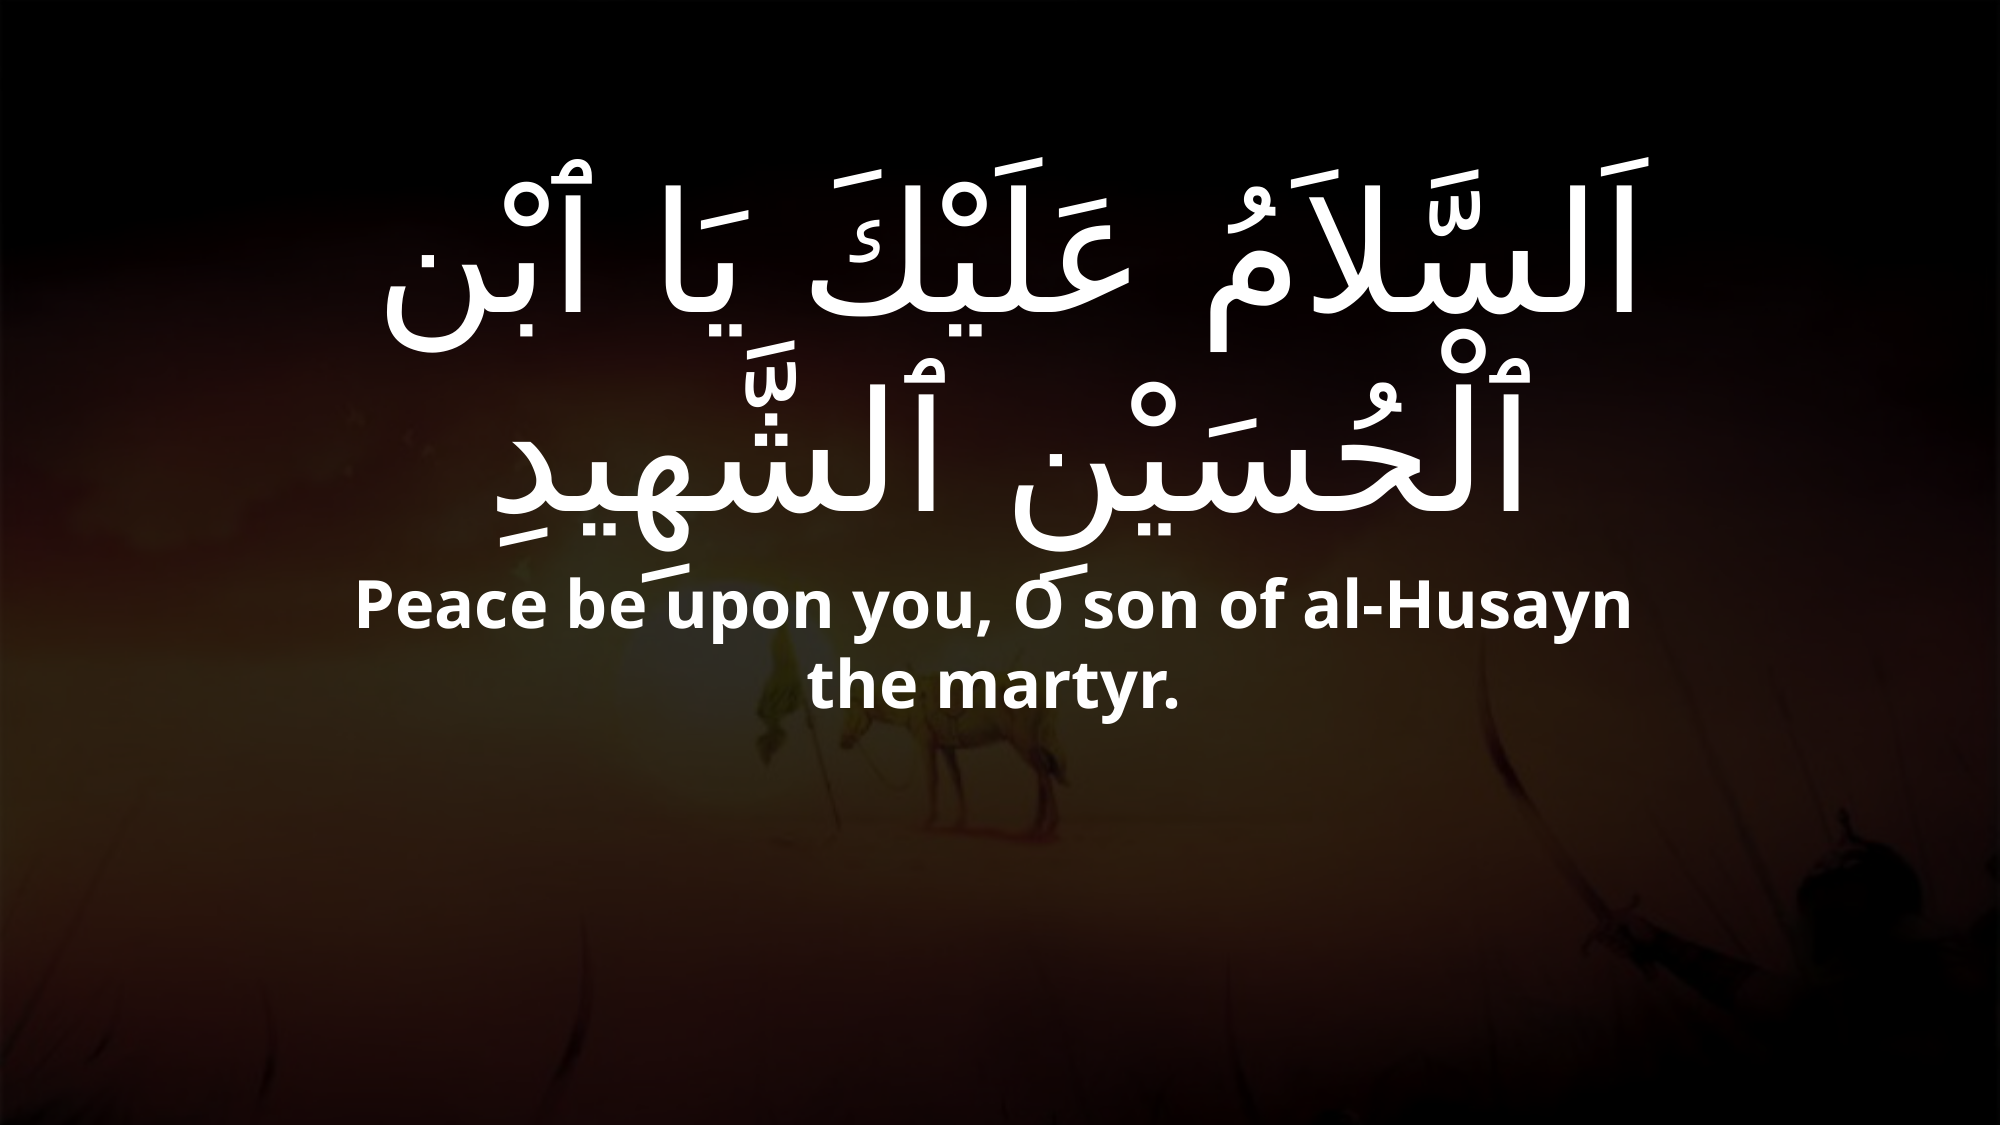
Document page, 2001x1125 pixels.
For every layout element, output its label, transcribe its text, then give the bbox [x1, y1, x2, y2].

subtitle Peace be upon you, O son of al-Husayn the martyr. [303, 554, 1686, 1125]
title اَلسَّلاَمُ عَلَيْكَ يَا ٱبْن ٱلْحُسَيْنِ ٱلشَّهِيدِ [102, 137, 1922, 553]
